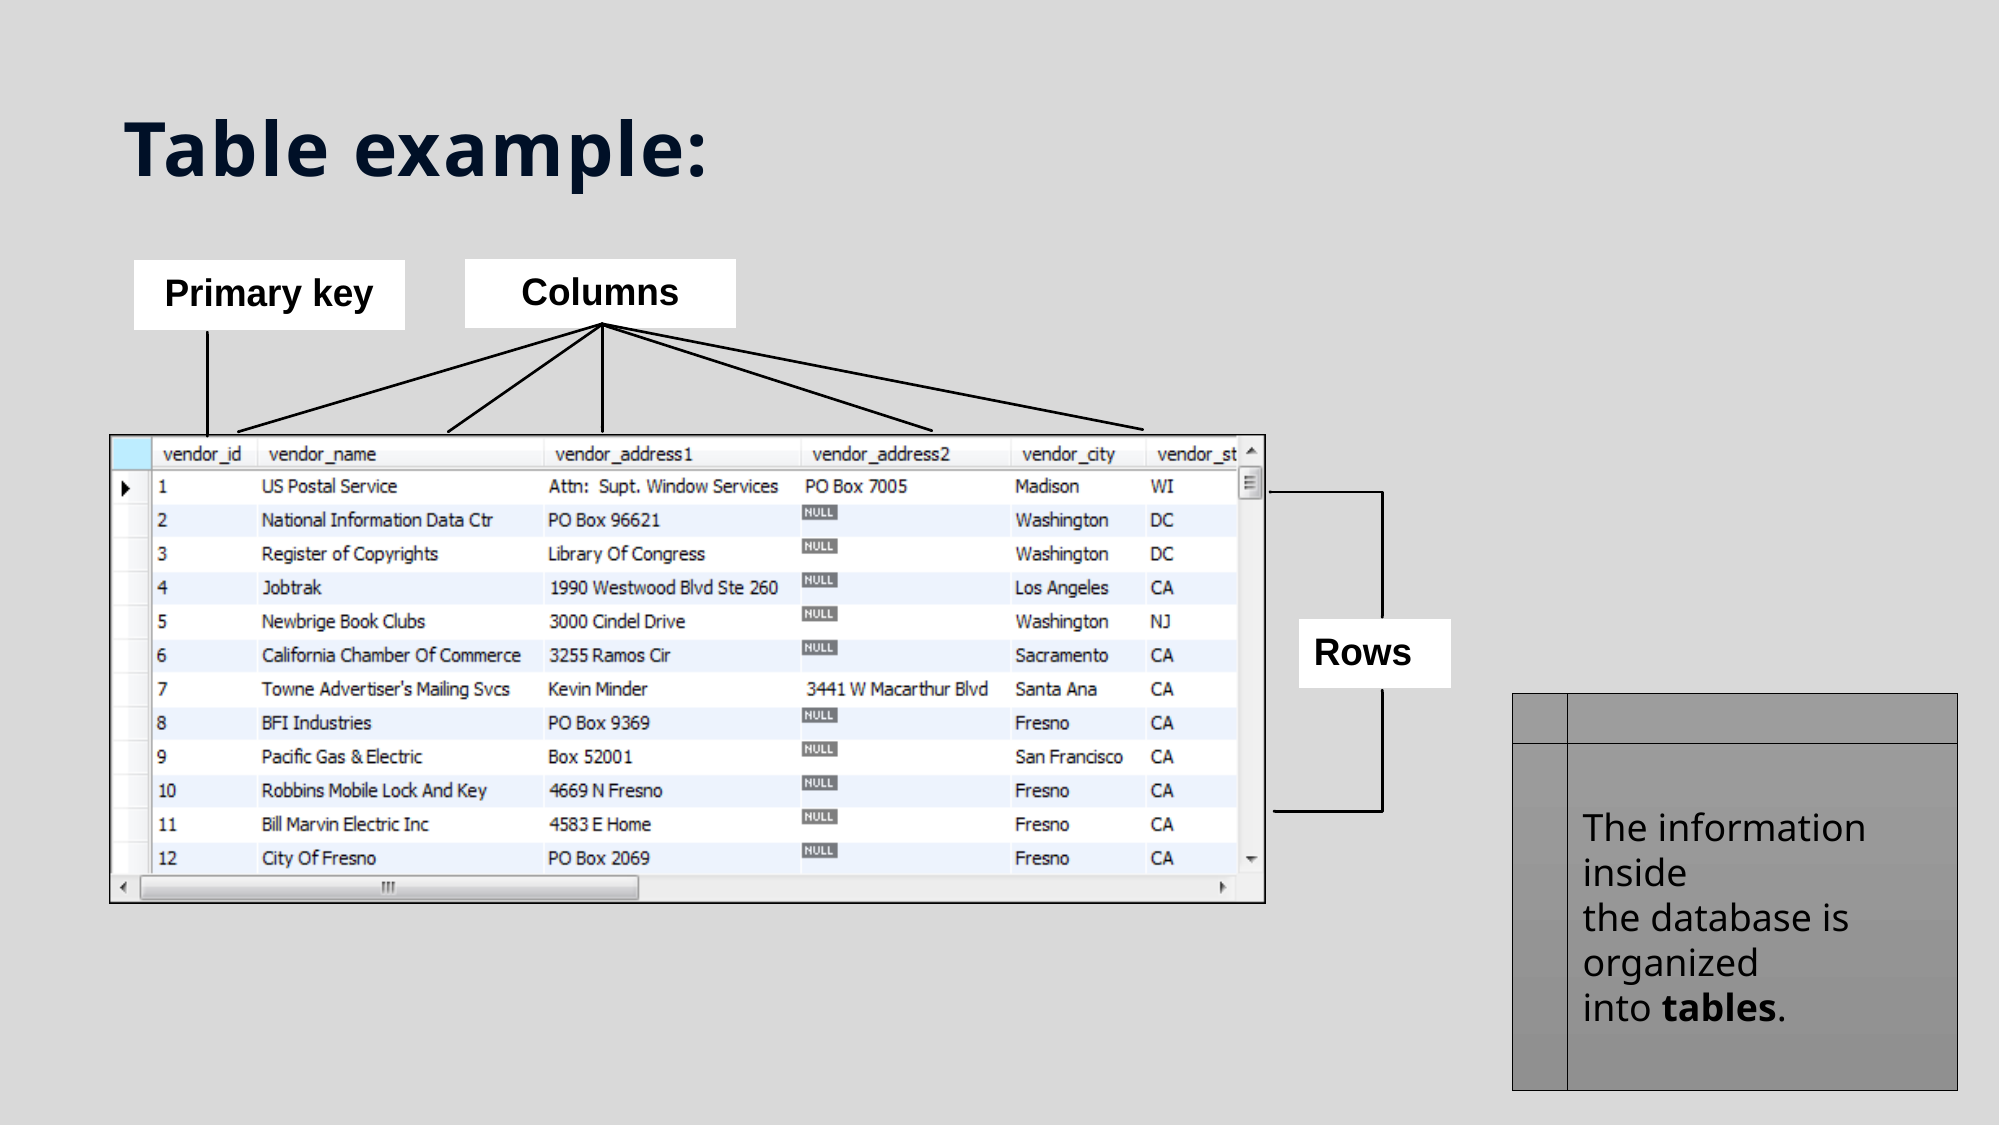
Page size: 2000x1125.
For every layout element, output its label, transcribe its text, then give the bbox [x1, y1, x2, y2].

title Table example: [108, 62, 1609, 200]
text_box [56, 251, 1457, 1092]
text_box The information inside the database is organized into tables. [1512, 693, 1958, 1091]
slide_number 12 [1612, 1091, 1750, 1096]
